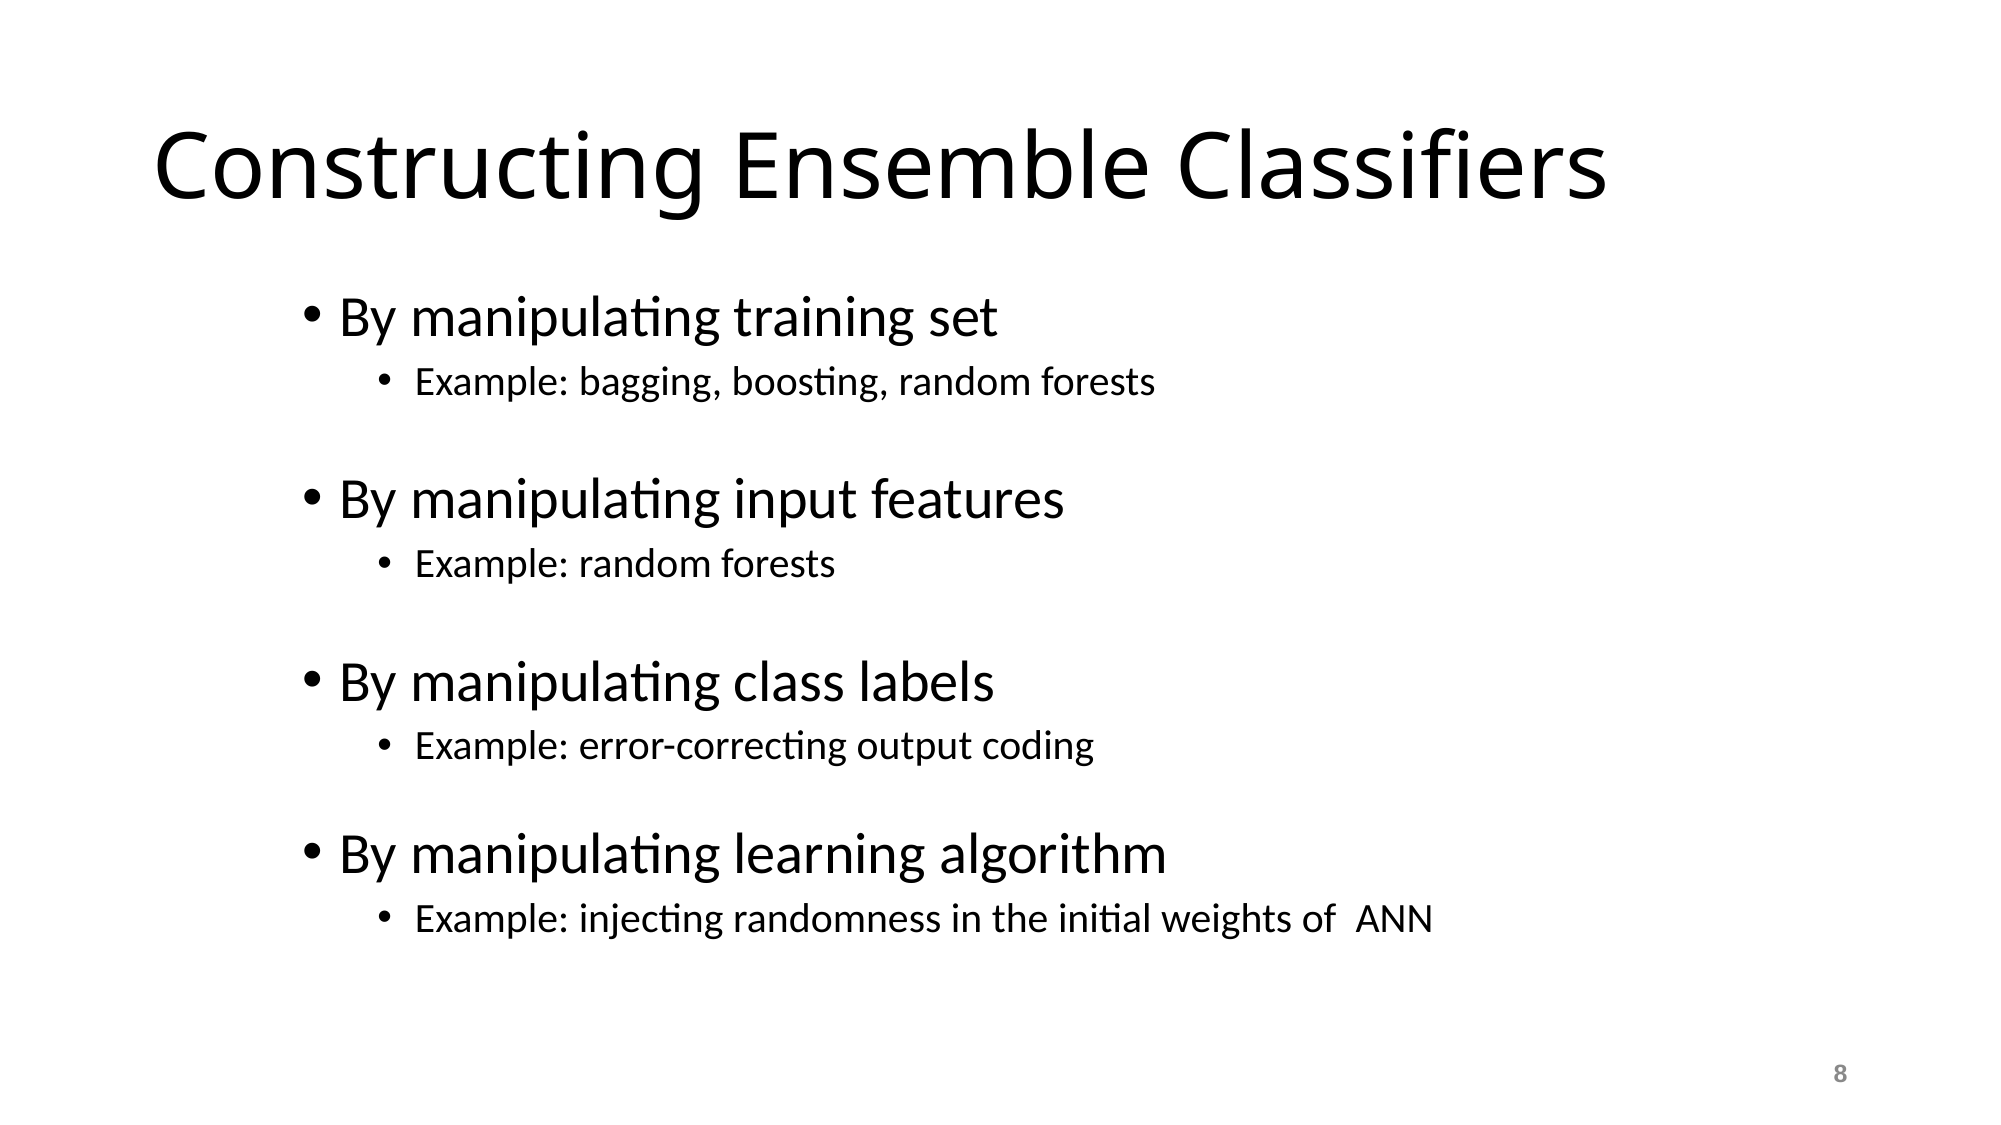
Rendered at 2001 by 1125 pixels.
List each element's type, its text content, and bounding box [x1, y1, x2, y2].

slide_number 8 [1412, 1042, 1863, 1103]
title Constructing Ensemble Classifiers [137, 59, 1863, 278]
list By manipulating training set Example: bagging, boosting, random forests By manipulating input features Example: random forests By manipulating class labels Example: error-correcting output coding By manipulating learning algorithm Example: injecting randomness in the initial weights of ANN [287, 187, 1682, 1038]
